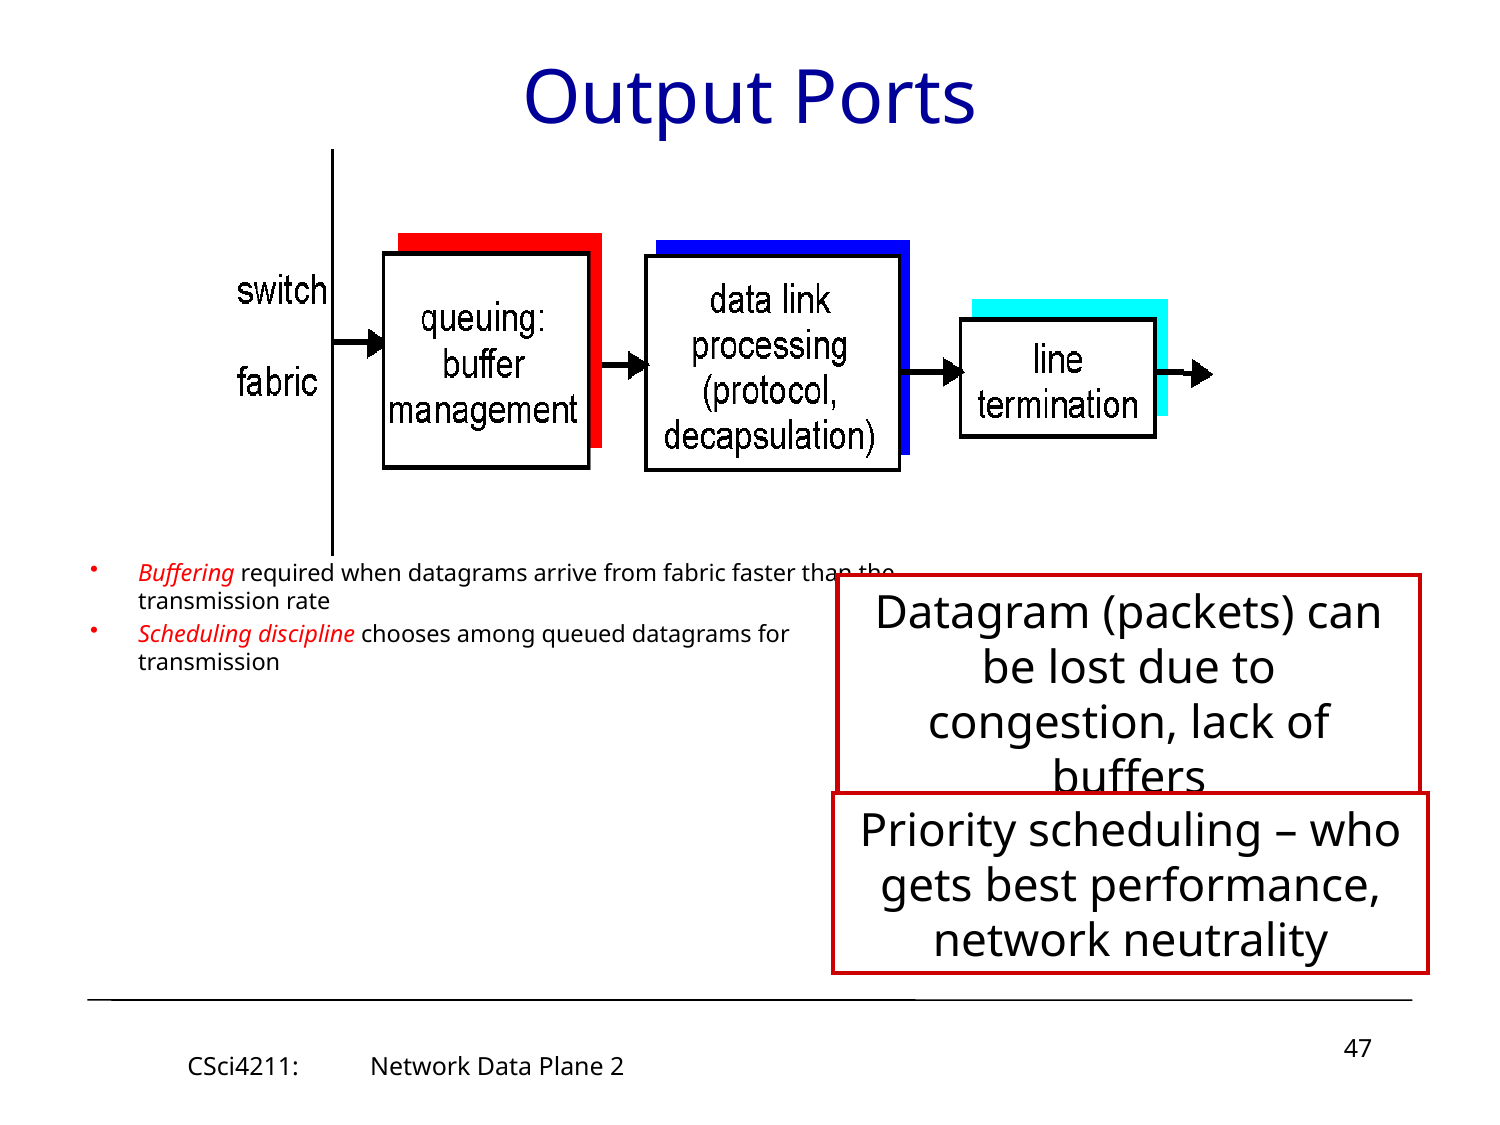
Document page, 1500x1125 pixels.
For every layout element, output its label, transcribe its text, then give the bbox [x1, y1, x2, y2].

picture [237, 149, 1213, 556]
slide_number 47 [1074, 1024, 1388, 1101]
text_box Priority scheduling – who gets best performance, network neutrality [833, 793, 1429, 973]
footer CSci4211: Network Data Plane 2 [112, 1042, 701, 1093]
text_box Datagram (packets) can be lost due to congestion, lack of buffers [837, 574, 1421, 793]
title Output Ports [112, 37, 1388, 150]
list Buffering required when datagrams arrive from fabric faster than the transmission rate Scheduling discipline chooses among queued datagrams for transmission [75, 549, 925, 683]
